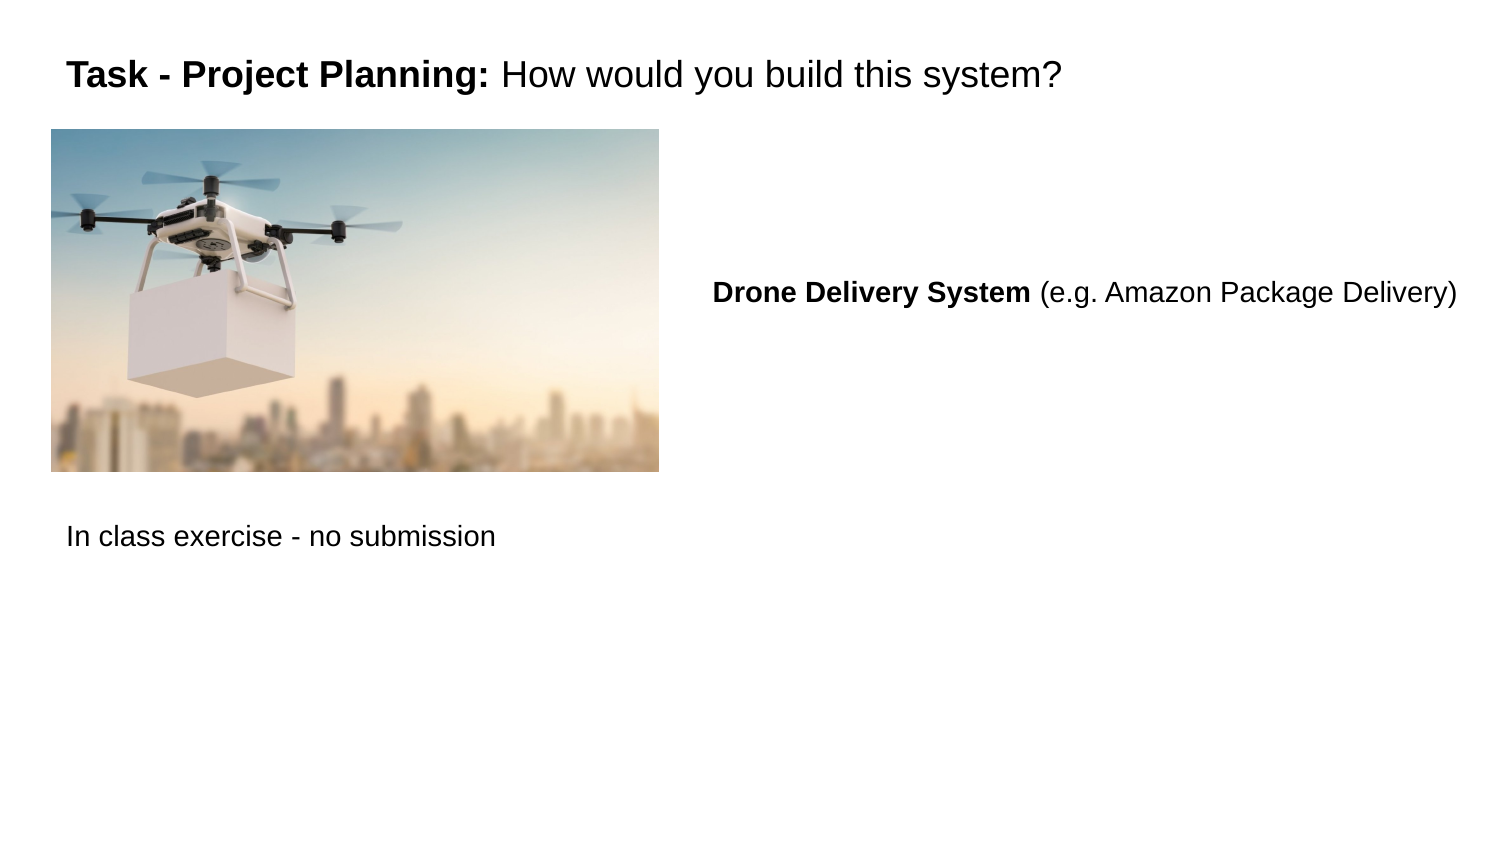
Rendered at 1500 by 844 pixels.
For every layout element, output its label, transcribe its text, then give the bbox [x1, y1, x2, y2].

text_box Drone Delivery System (e.g. Amazon Package Delivery) [697, 258, 1500, 324]
text_box In class exercise - no submission [51, 501, 925, 567]
picture [50, 129, 660, 472]
title Task - Project Planning: How would you build this system? [51, 35, 1449, 130]
